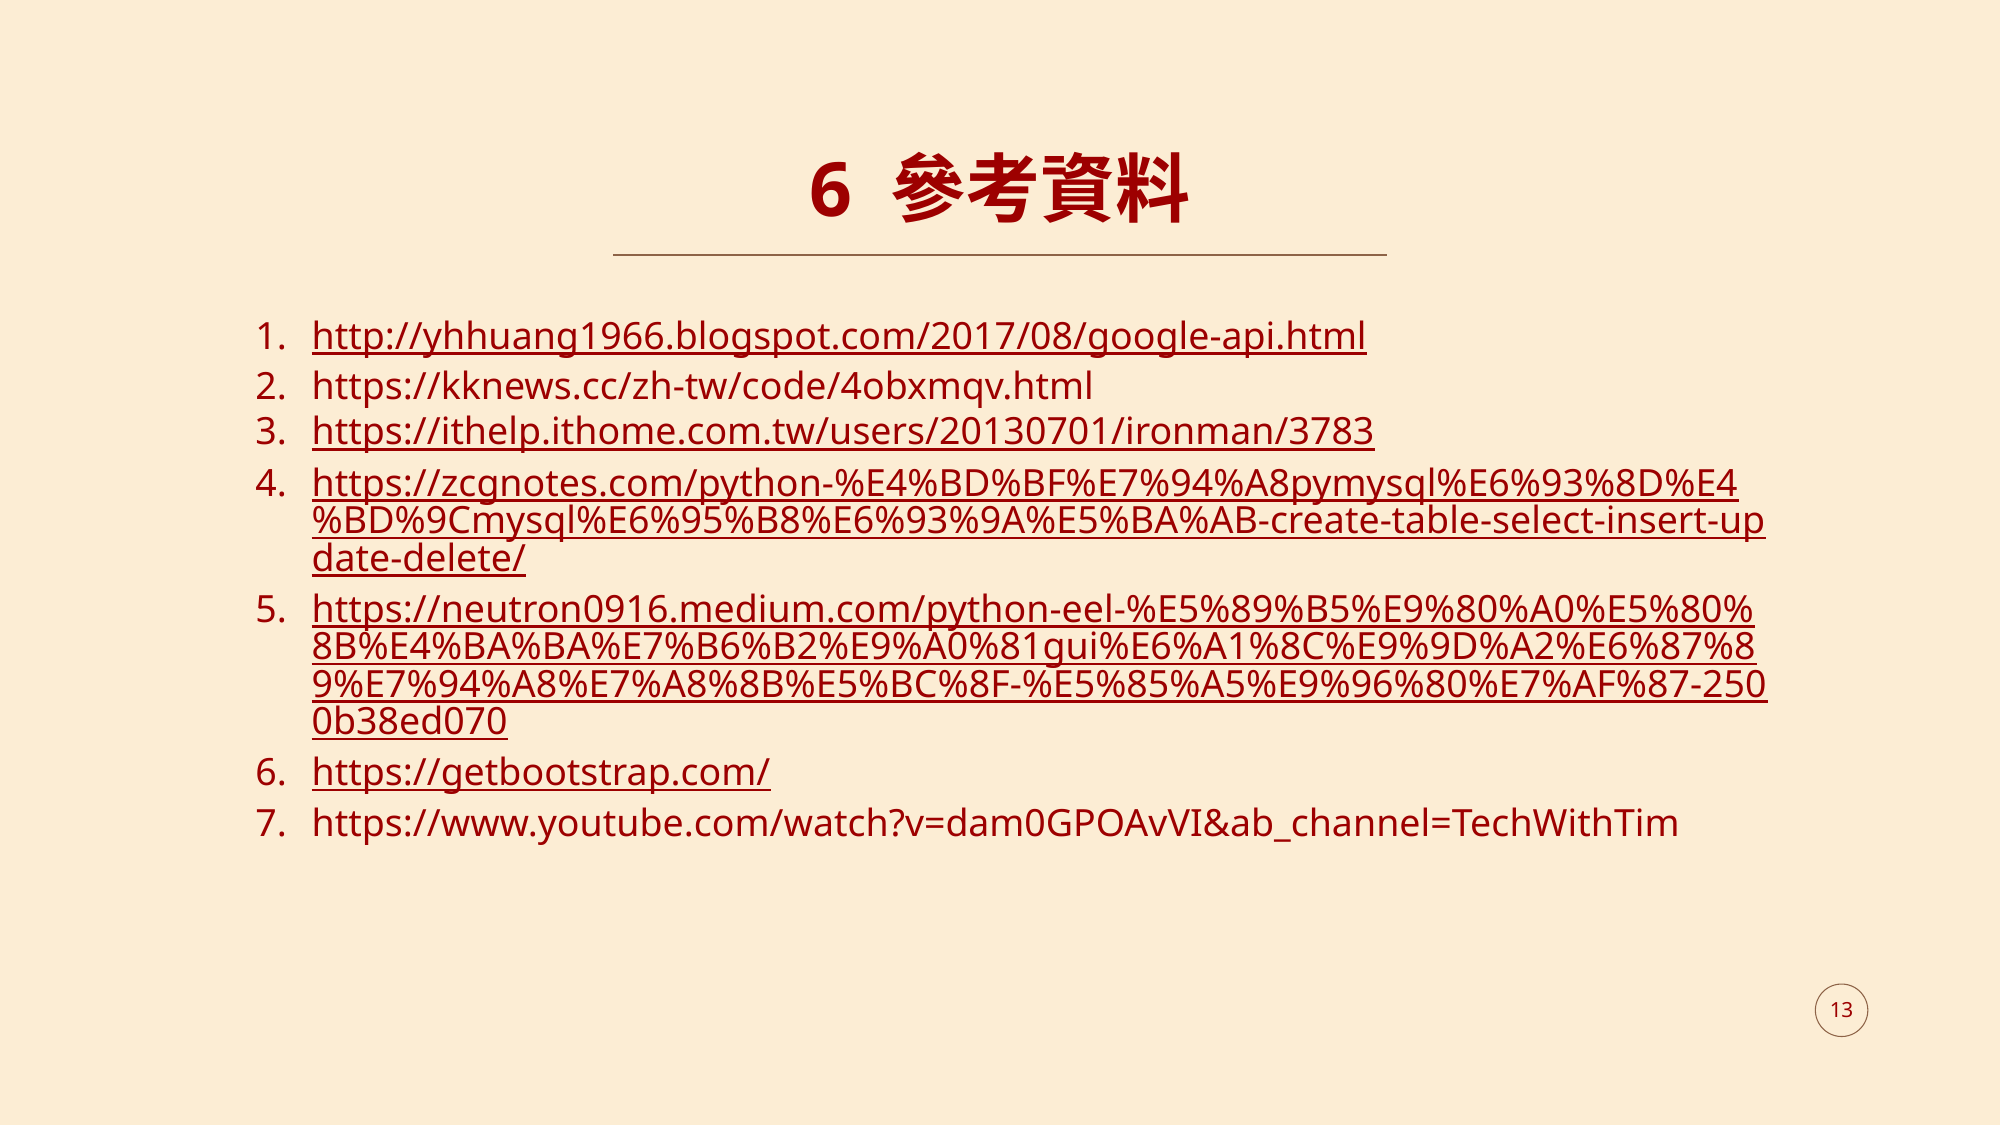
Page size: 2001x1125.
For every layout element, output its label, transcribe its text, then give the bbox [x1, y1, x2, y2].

title 6 參考資料 [137, 124, 1863, 240]
text_box http://yhhuang1966.blogspot.com/2017/08/google-api.html https://kknews.cc/zh-tw/code/4obxmqv.html https://ithelp.ithome.com.tw/users/20130701/ironman/3783 https://zcgnotes.com/python-%E4%BD%BF%E7%94%A8pymysql%E6%93%8D%E4%BD%9Cmysql%E6%95%B8%E6%93%9A%E5%BA%AB-create-table-select-insert-update-delete/ https://neutron0916.medium.com/python-eel-%E5%89%B5%E9%80%A0%E5%80%8B%E4%BA%BA%E7%B6%B2%E9%A0%81gui%E6%A1%8C%E9%9D%A2%E6%87%89%E7%94%A8%E7%A8%8B%E5%BC%8F-%E5%85%A5%E9%96%80%E7%AF%87-2500b38ed070 https://getbootstrap.com/ https://www.youtube.com/watch?v=dam0GPOAvVI&ab_channel=TechWithTim [240, 304, 1783, 710]
slide_number 13 [1811, 980, 1872, 1041]
